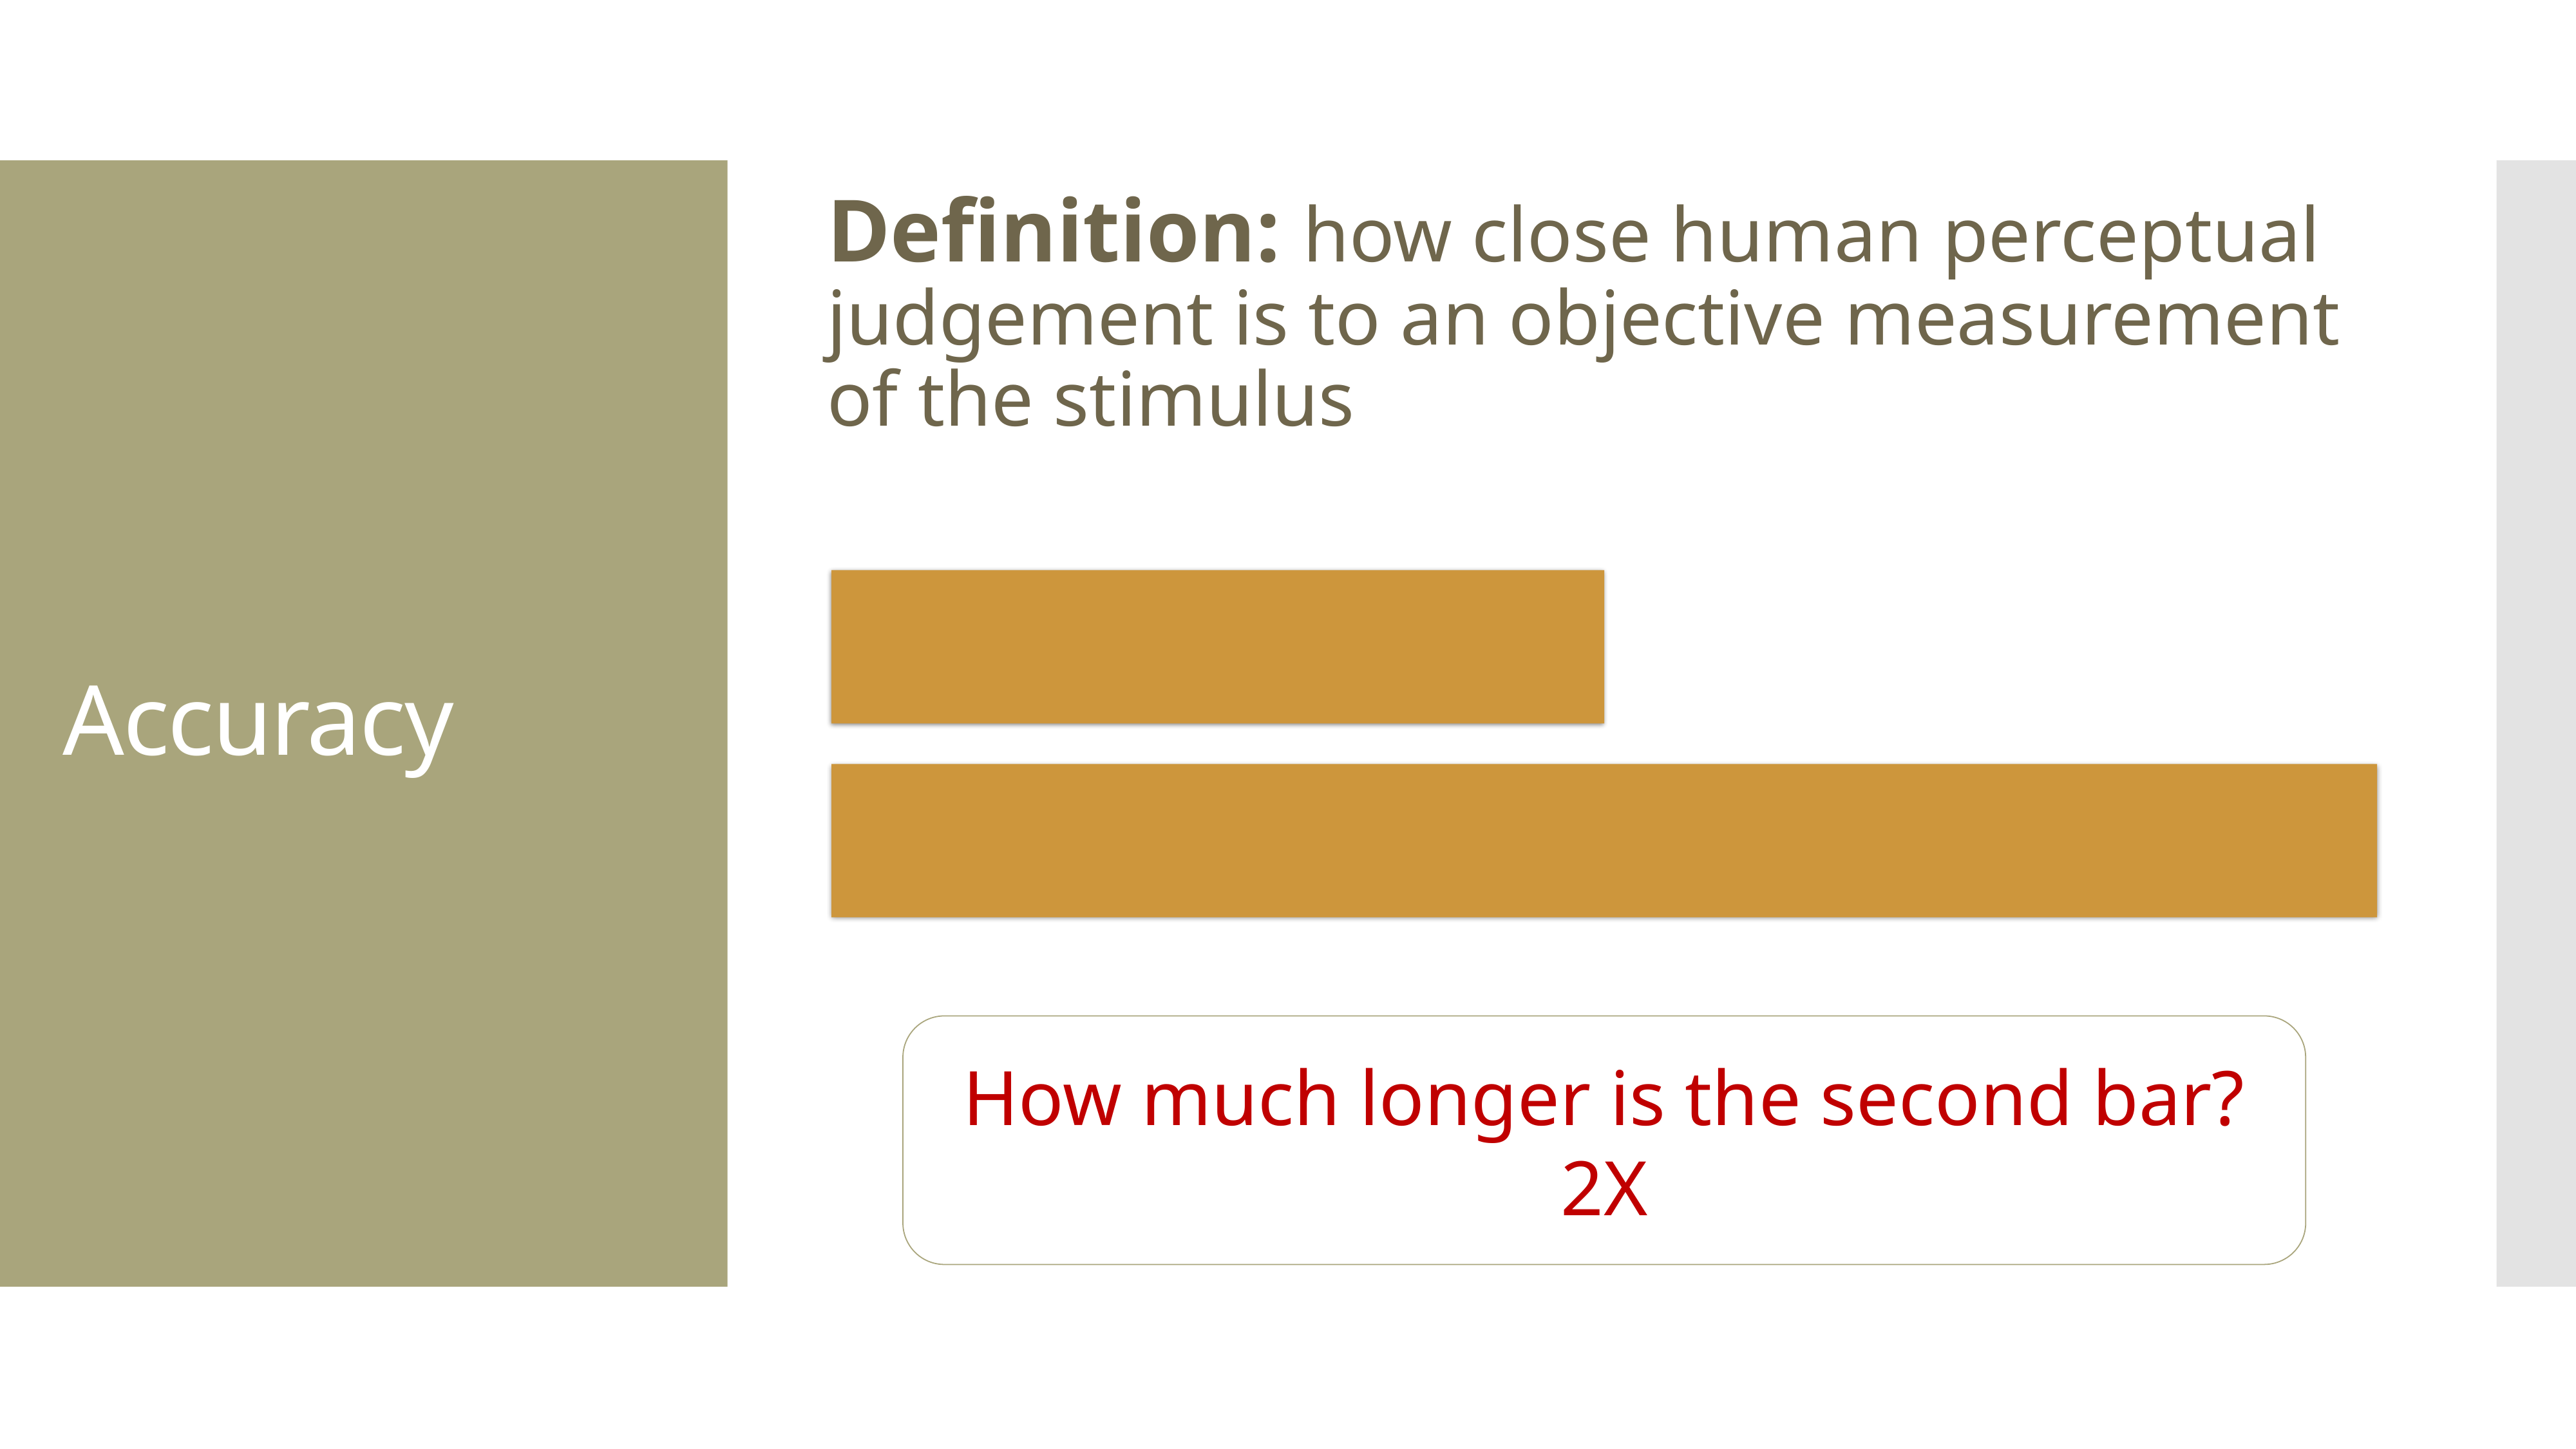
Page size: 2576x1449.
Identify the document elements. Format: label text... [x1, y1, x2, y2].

text_box How much longer is the second bar? 2X [902, 1015, 2307, 1265]
text_box [831, 570, 1605, 724]
list Definition: how close human perceptual judgement is to an objective measurement of the stimulus [817, 182, 2363, 1265]
text_box [831, 764, 2378, 918]
title Accuracy [53, 237, 676, 1210]
